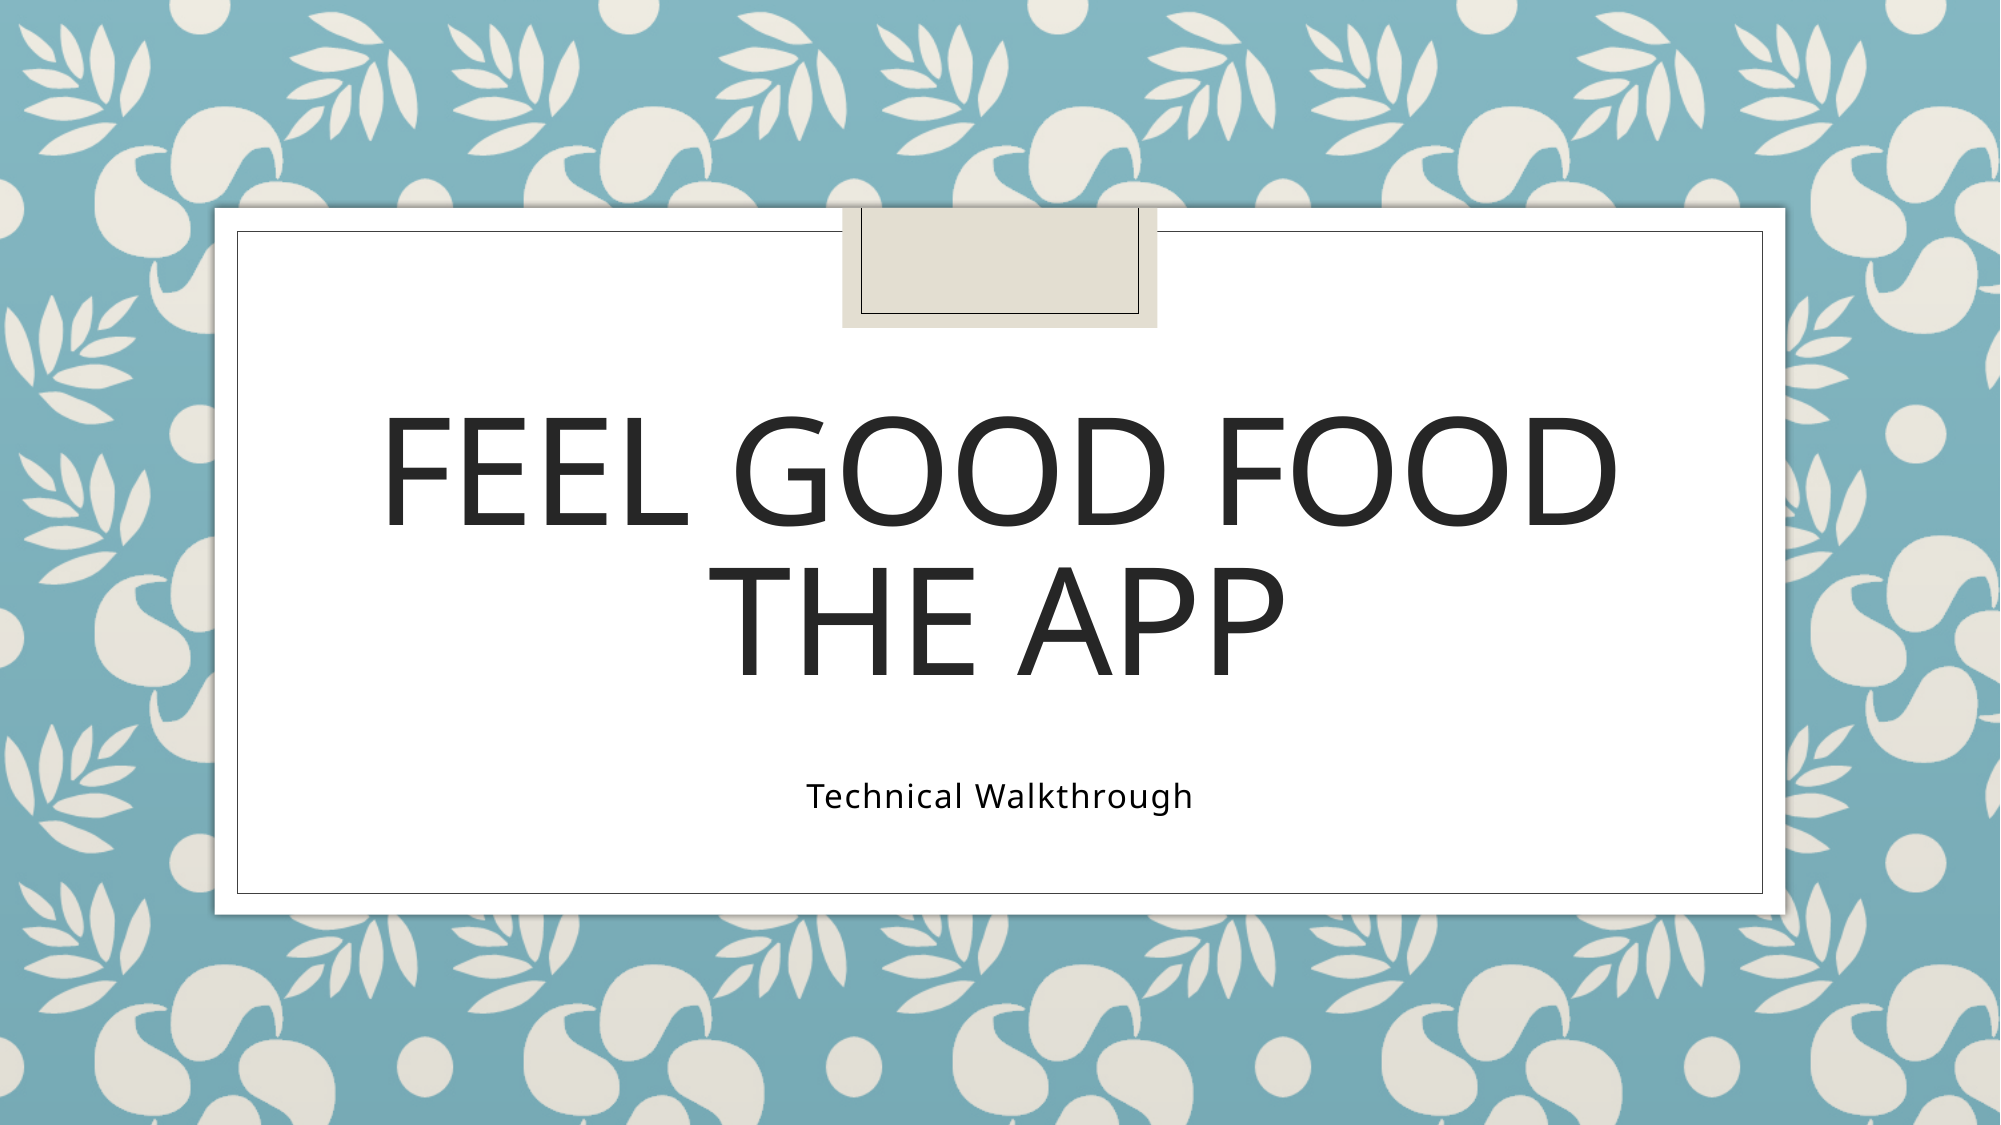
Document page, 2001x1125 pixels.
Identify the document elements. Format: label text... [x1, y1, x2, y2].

title Feel Good food The App [256, 343, 1744, 768]
subtitle Technical Walkthrough [256, 768, 1745, 844]
